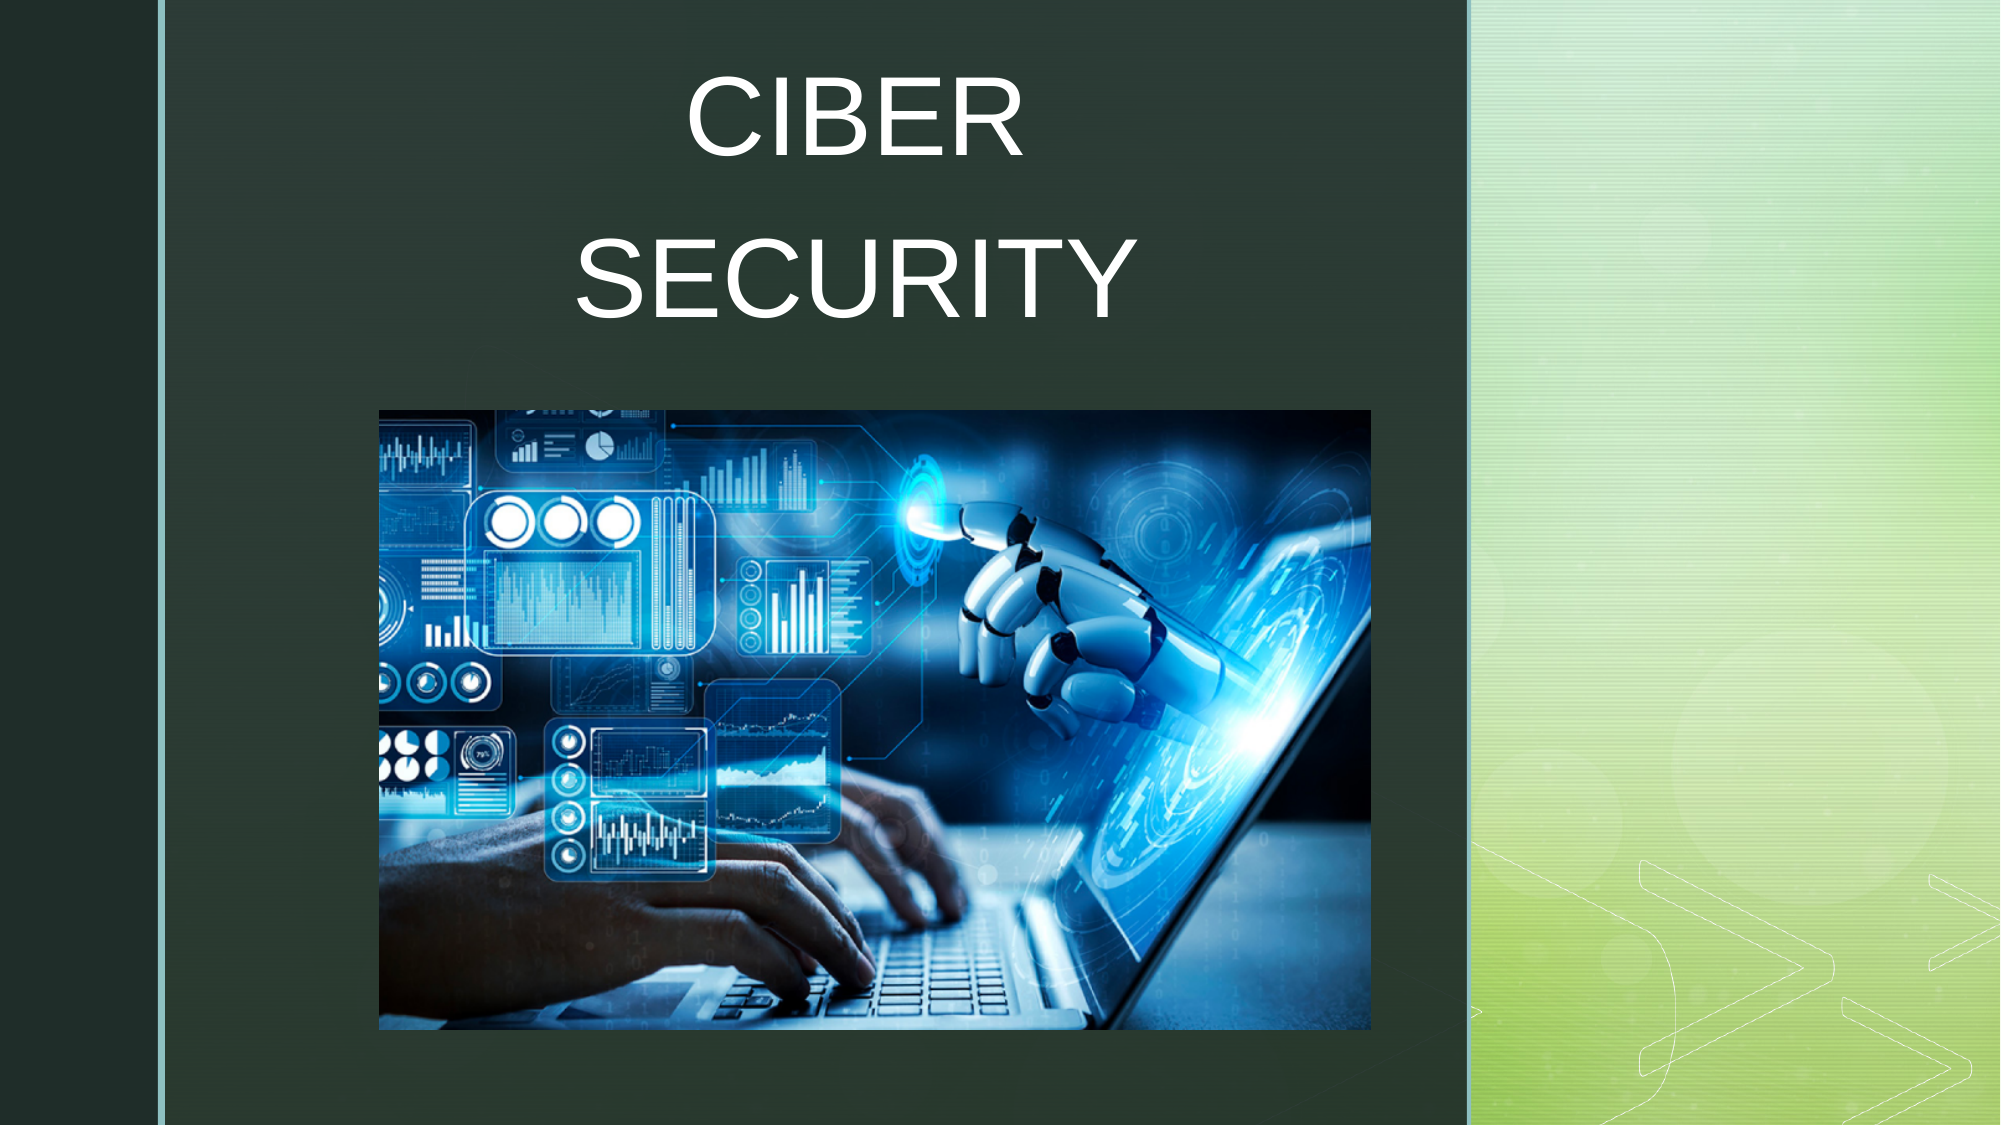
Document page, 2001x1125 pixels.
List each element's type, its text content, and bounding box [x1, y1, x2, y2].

picture [379, 409, 1371, 1030]
picture [1472, 0, 2001, 1125]
subtitle CIBER SECURITY [379, 157, 1259, 348]
